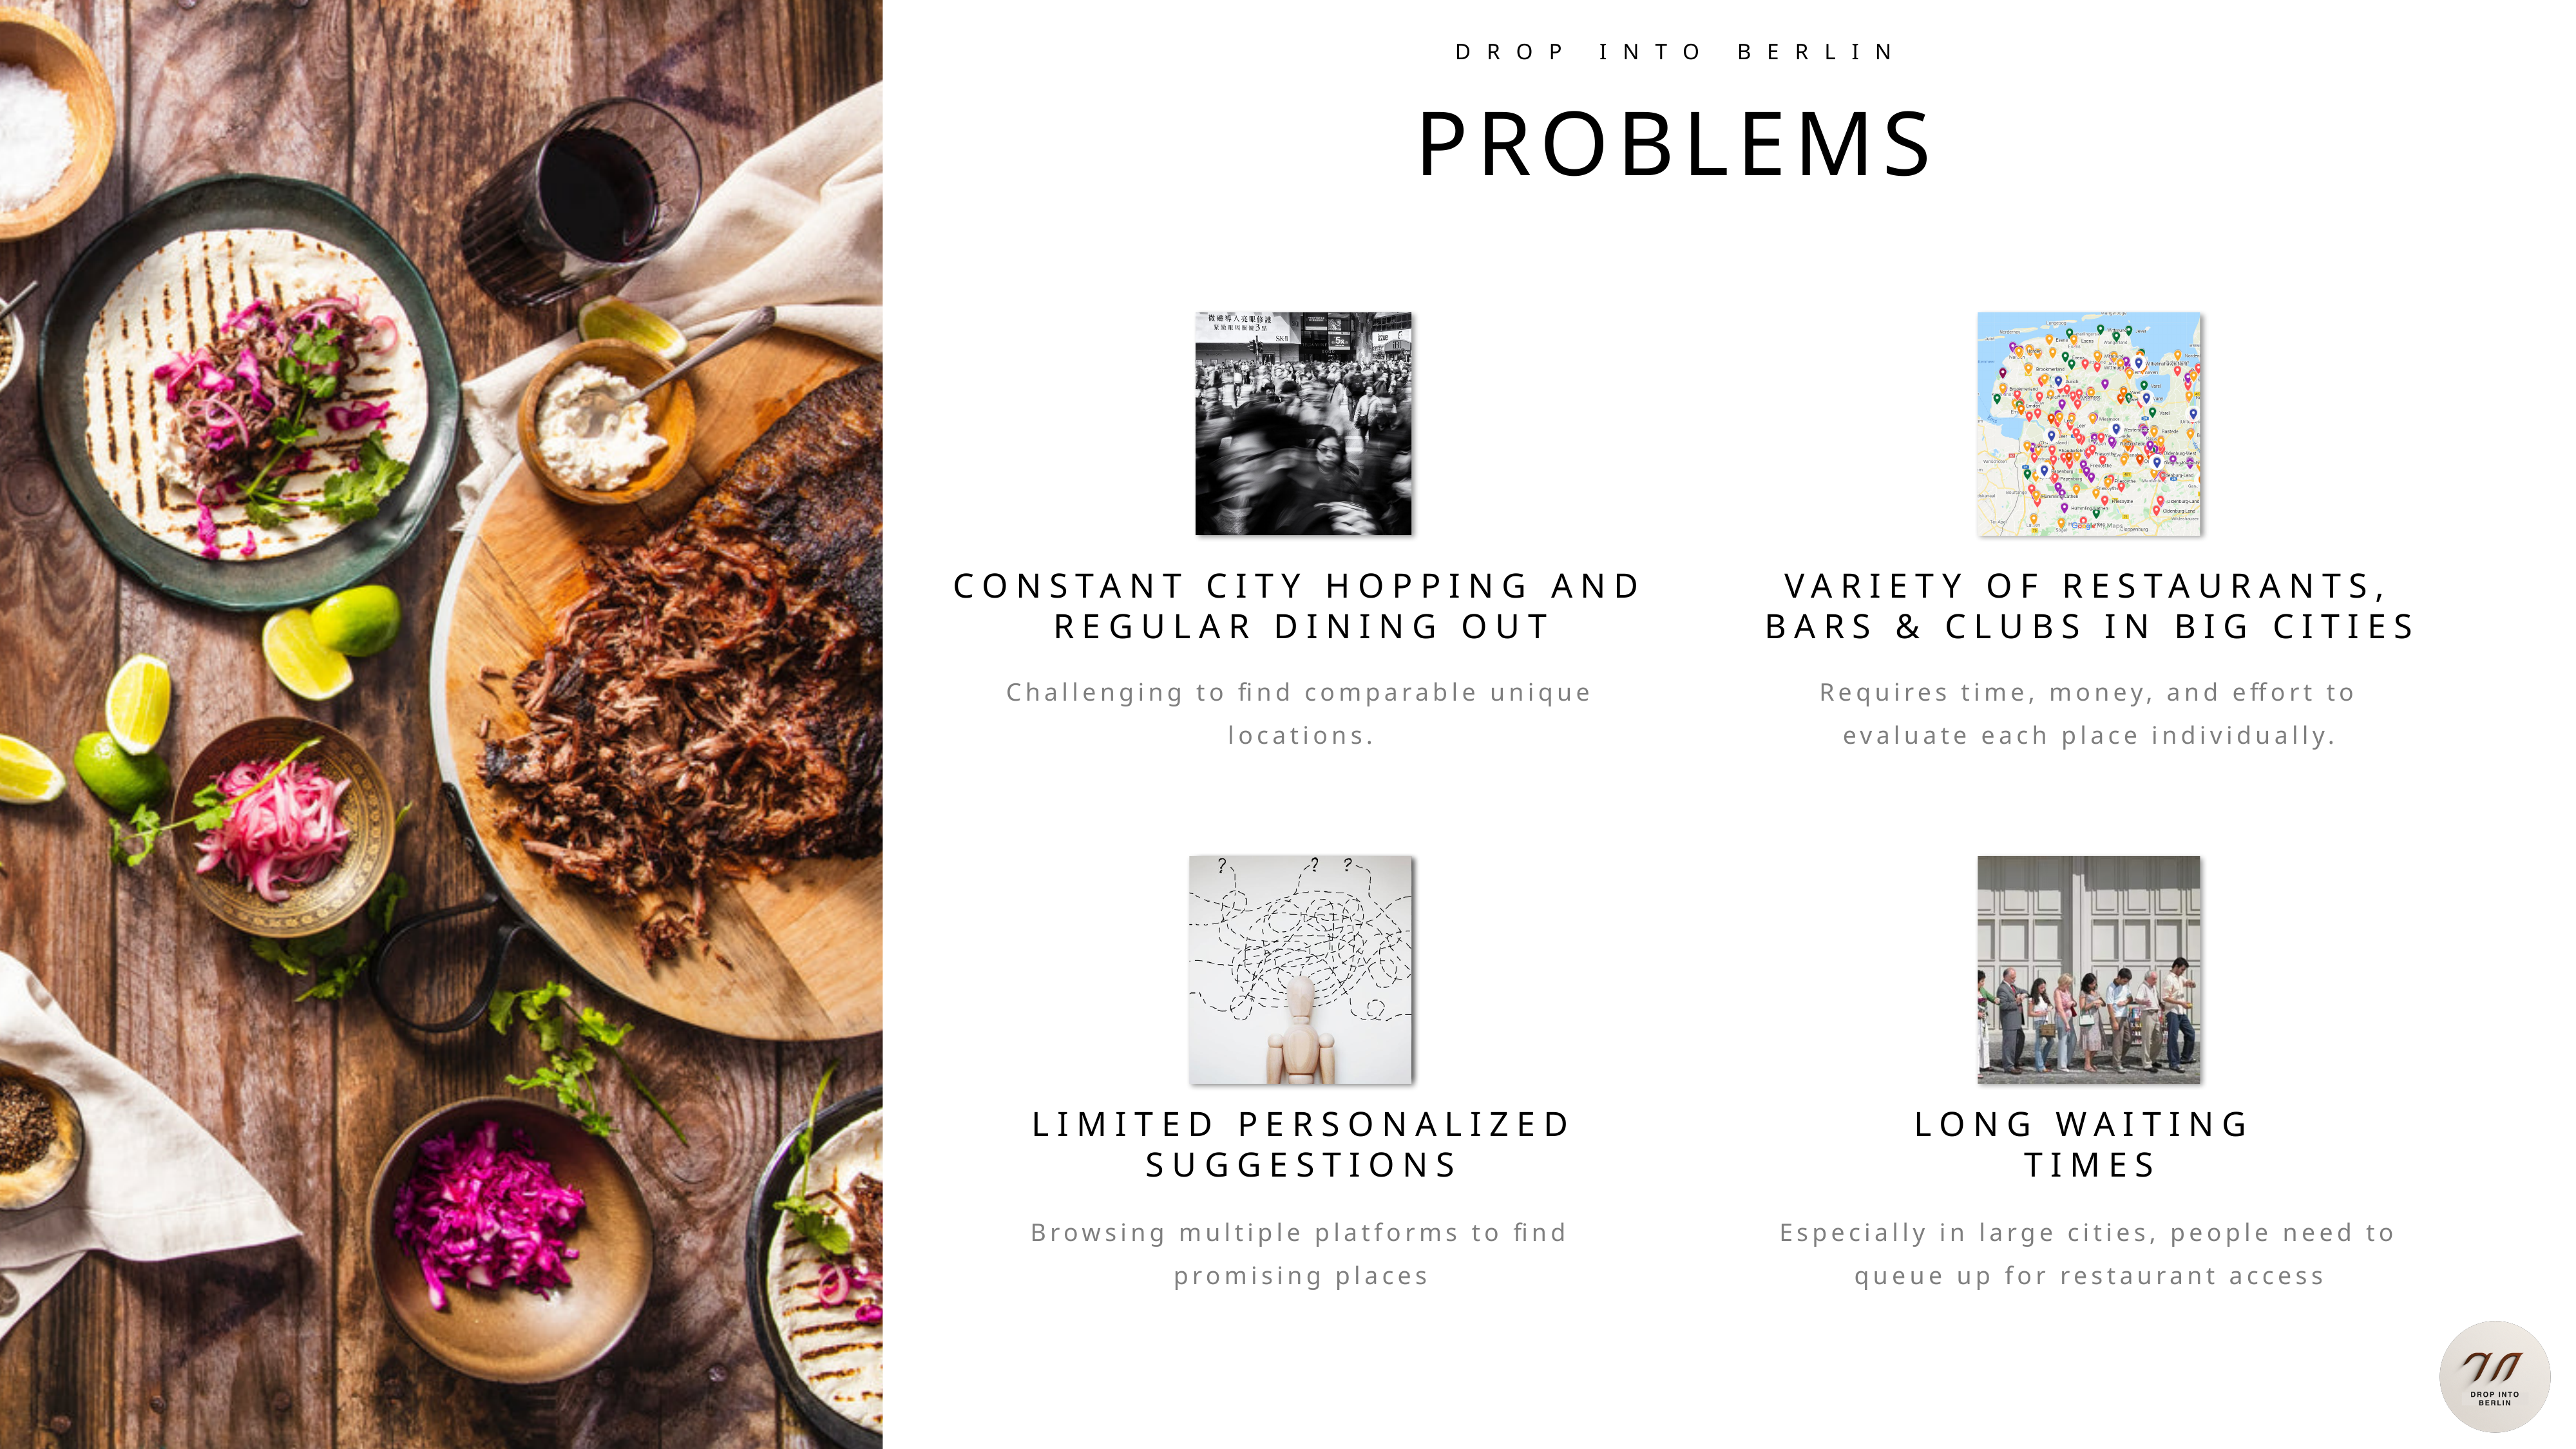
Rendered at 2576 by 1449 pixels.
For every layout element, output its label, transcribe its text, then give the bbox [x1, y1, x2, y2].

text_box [848, 856, 1753, 1291]
text_box DROP INTO BERLIN [1342, 33, 2005, 69]
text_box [1719, 312, 2465, 750]
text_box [883, 312, 1719, 750]
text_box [1753, 856, 2465, 1291]
text_box PROBLEMS [1221, 82, 2126, 198]
picture [2439, 1321, 2551, 1433]
picture [0, 0, 883, 1449]
